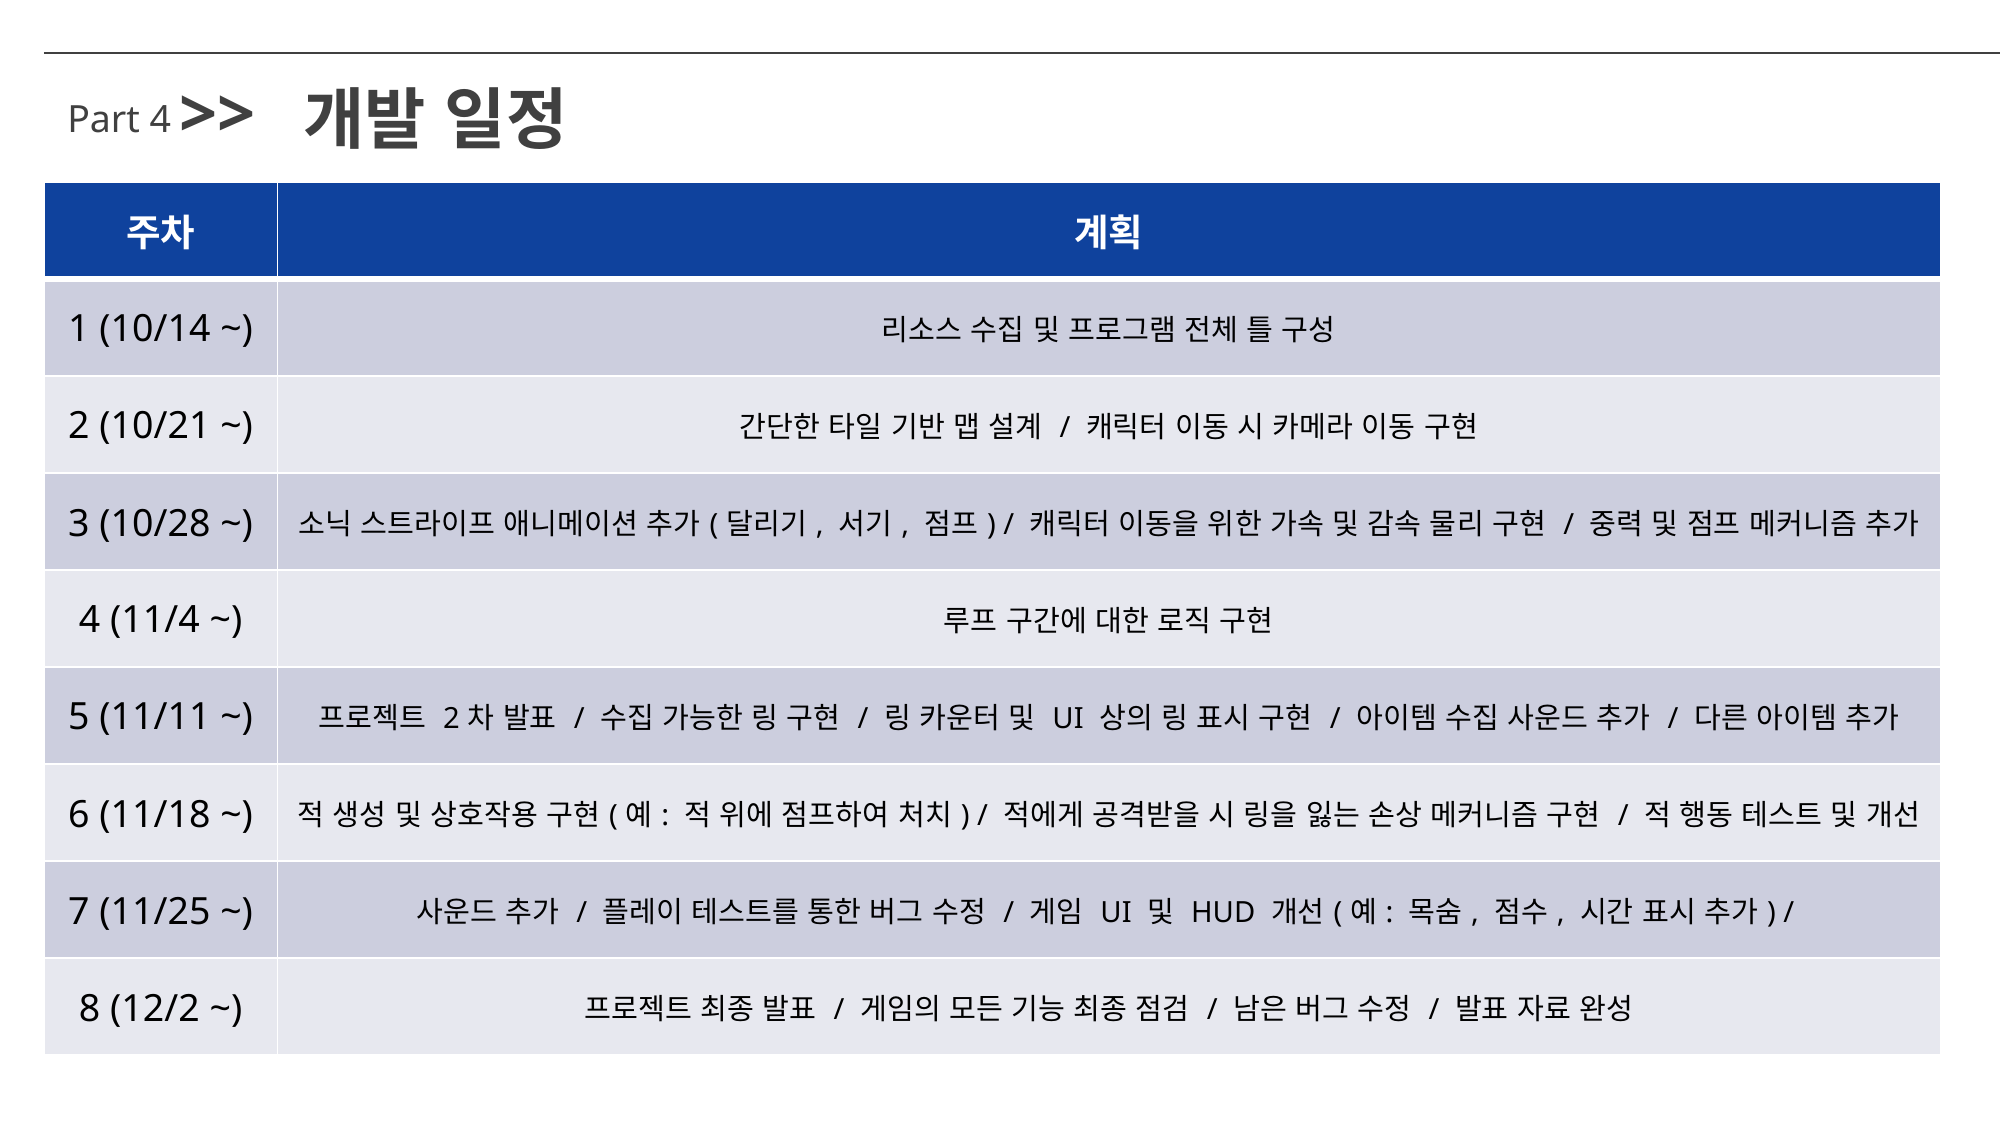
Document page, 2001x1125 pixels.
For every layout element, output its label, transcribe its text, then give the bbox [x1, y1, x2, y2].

table_header 계획 [278, 183, 1940, 276]
table_cell 7 (11/25 ~) [45, 862, 277, 957]
table_cell 4 (11/4 ~) [45, 571, 277, 666]
table_cell 루프 구간에 대한 로직 구현 [278, 571, 1940, 666]
text_box 개발 일정 [288, 69, 583, 165]
table_cell 5 (11/11 ~) [45, 668, 277, 763]
text_box >> [164, 63, 271, 159]
table_cell 3 (10/28 ~) [45, 474, 277, 569]
table_cell 소닉 스트라이프 애니메이션 추가(달리기, 서기, 점프) / 캐릭터 이동을 위한 가속 및 감속 물리 구현 / 중력 및 점프 메커니즘 추가 [278, 474, 1940, 569]
table_cell 간단한 타일 기반 맵 설계 / 캐릭터 이동 시 카메라 이동 구현 [278, 377, 1940, 472]
table_cell 리소스 수집 및 프로그램 전체 틀 구성 [278, 282, 1940, 375]
table_cell 6 (11/18 ~) [45, 765, 277, 860]
table_cell 2 (10/21 ~) [45, 377, 277, 472]
table_cell 사운드 추가 / 플레이 테스트를 통한 버그 수정 / 게임 UI 및 HUD 개선(예: 목숨, 점수, 시간 표시 추가) / [278, 862, 1940, 957]
table_cell 프로젝트 2차 발표 / 수집 가능한 링 구현 / 링 카운터 및 UI 상의 링 표시 구현 / 아이템 수집 사운드 추가 / 다른 아이템 추가 [278, 668, 1940, 763]
table_cell 1 (10/14 ~) [45, 282, 277, 375]
table_header 주차 [45, 183, 277, 276]
table_cell 적 생성 및 상호작용 구현(예: 적 위에 점프하여 처치) / 적에게 공격받을 시 링을 잃는 손상 메커니즘 구현 / 적 행동 테스트 및 개선 [278, 765, 1940, 860]
table_cell 8 (12/2 ~) [45, 959, 277, 1054]
table_cell 프로젝트 최종 발표 / 게임의 모든 기능 최종 점검 / 남은 버그 수정 / 발표 자료 완성 [278, 959, 1940, 1054]
text_box Part 4 [52, 87, 187, 147]
